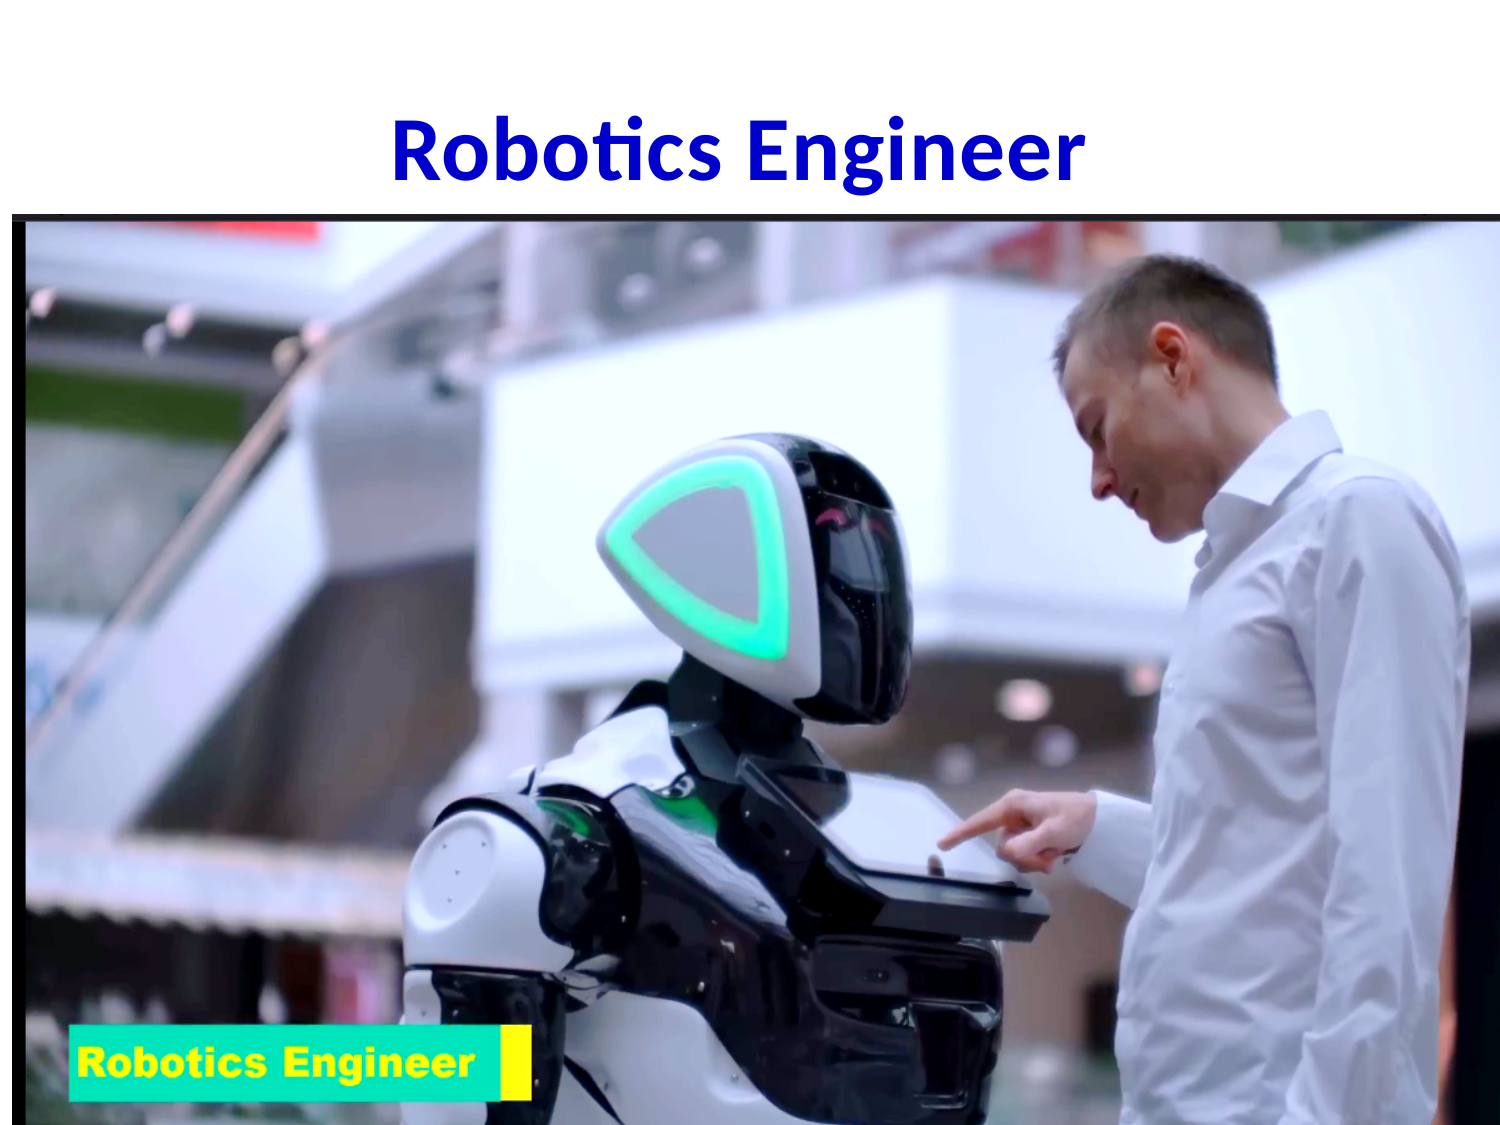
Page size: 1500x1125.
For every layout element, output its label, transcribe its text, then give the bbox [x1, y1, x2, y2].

picture [12, 214, 1500, 1125]
title Robotics Engineer [75, 50, 1425, 213]
